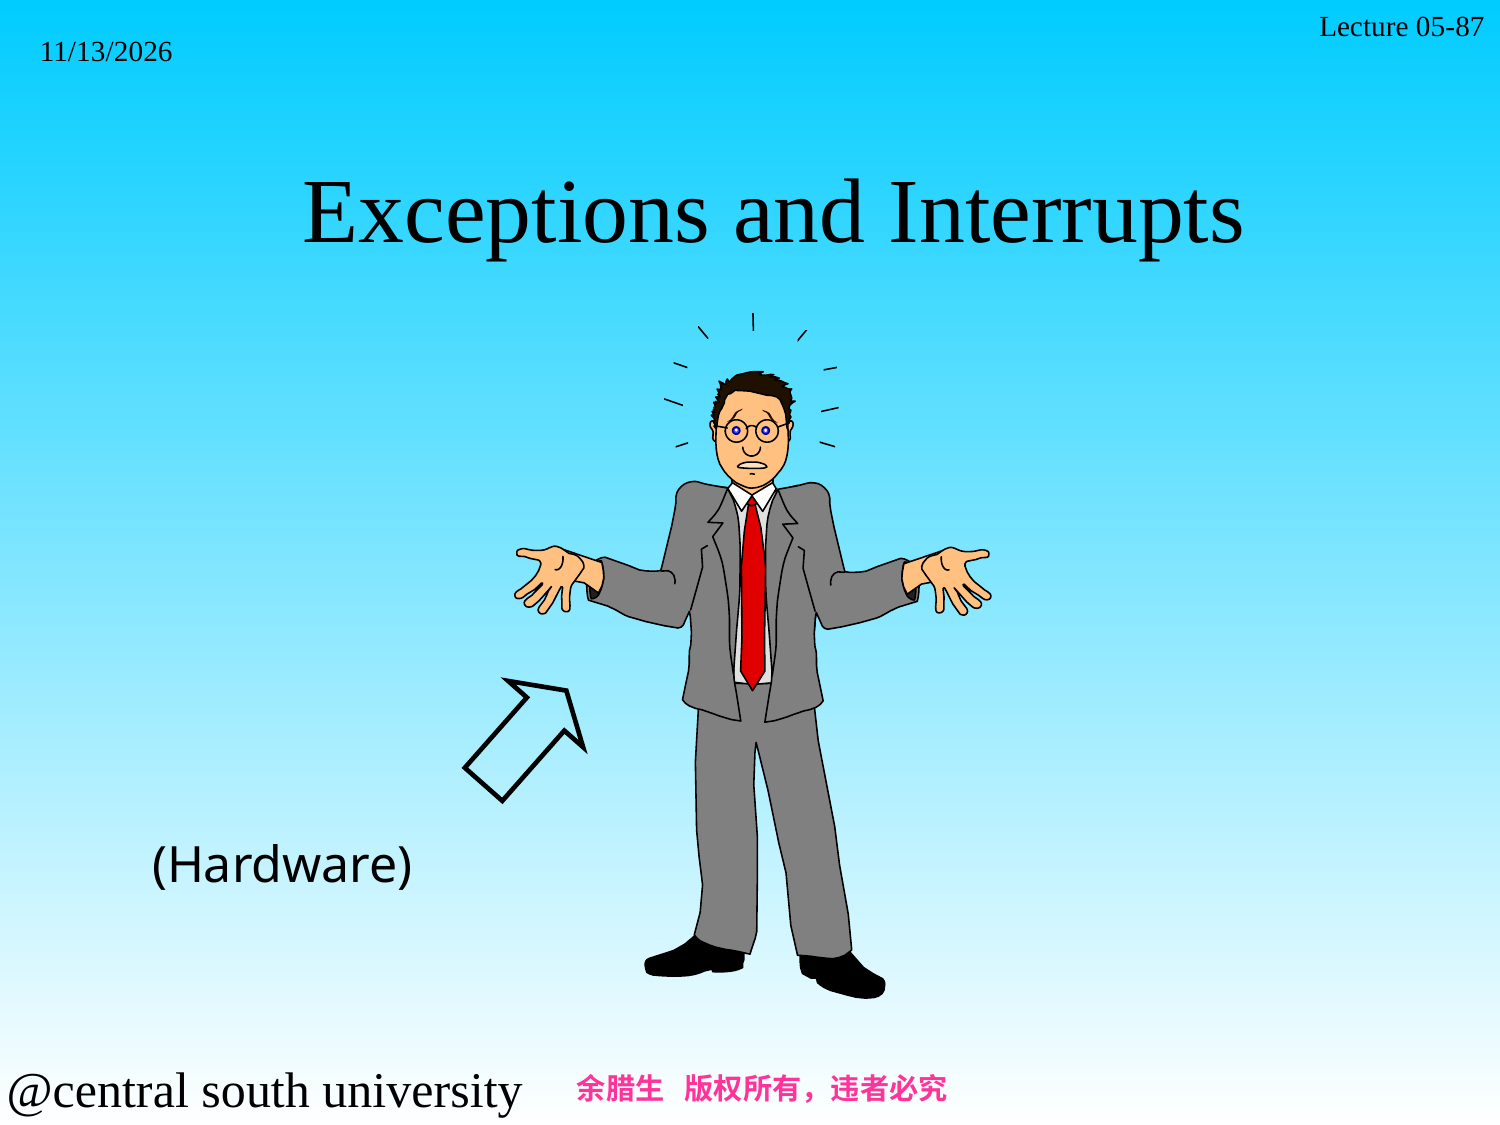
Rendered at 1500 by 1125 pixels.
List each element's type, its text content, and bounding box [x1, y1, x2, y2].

footer 余腊生 版权所有，违者必究 [524, 1062, 1001, 1125]
text_box (Hardware) [137, 825, 428, 900]
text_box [512, 312, 996, 1000]
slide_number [24, 24, 432, 101]
title Exceptions and Interrupts [187, 112, 1363, 300]
text_box [464, 720, 507, 801]
slide_number Lecture 05-87 [1187, 0, 1500, 76]
